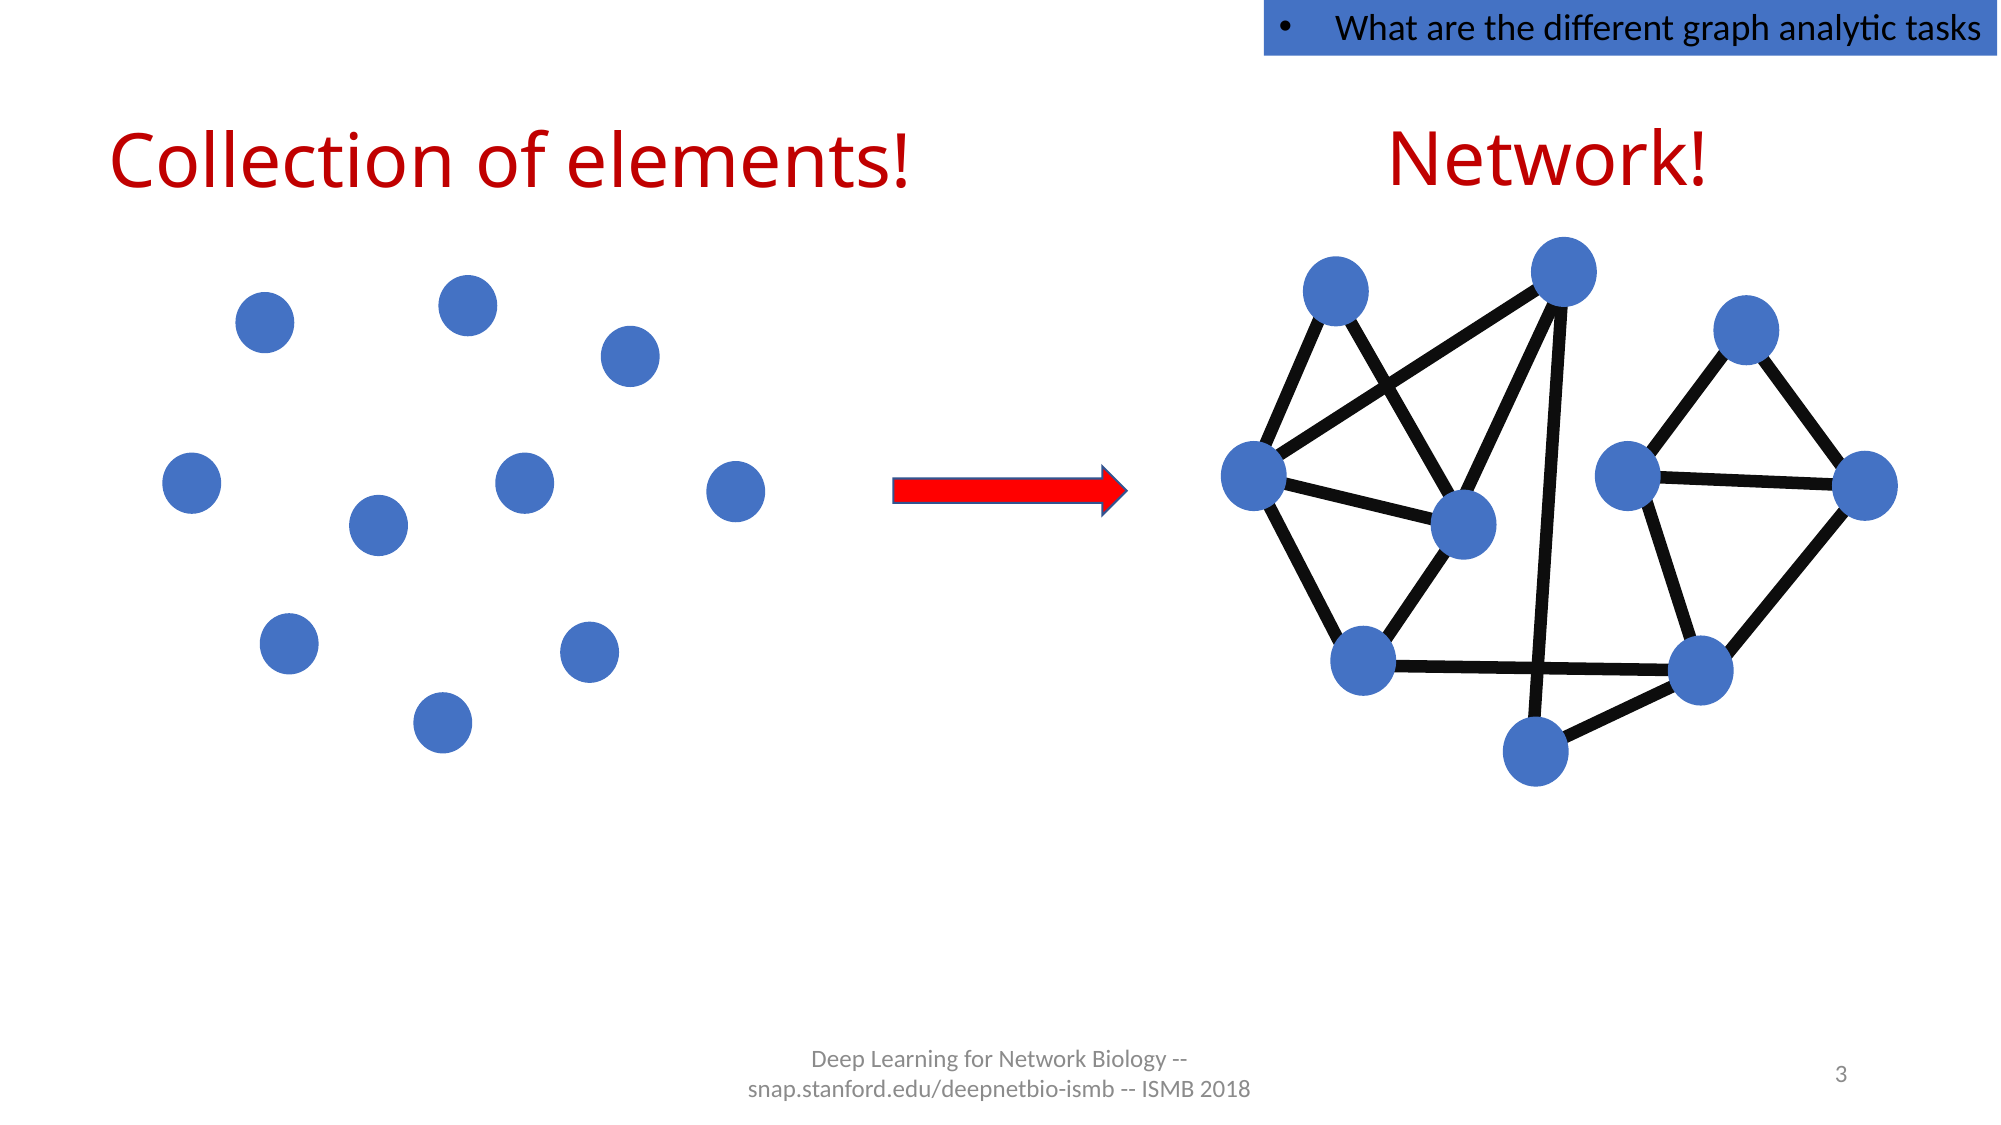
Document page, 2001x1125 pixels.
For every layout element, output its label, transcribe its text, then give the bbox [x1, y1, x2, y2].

slide_number 3 [1412, 1042, 1863, 1103]
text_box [163, 276, 765, 753]
text_box Network! [1029, 102, 2000, 208]
text_box Collection of elements! [0, 104, 1029, 210]
text_box What are the different graph analytic tasks [1263, 0, 1998, 56]
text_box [1221, 237, 1897, 786]
footer Deep Learning for Network Biology -- snap.stanford.edu/deepnetbio-ismb -- ISMB 2018 [662, 1042, 1338, 1103]
text_box [892, 463, 1129, 518]
